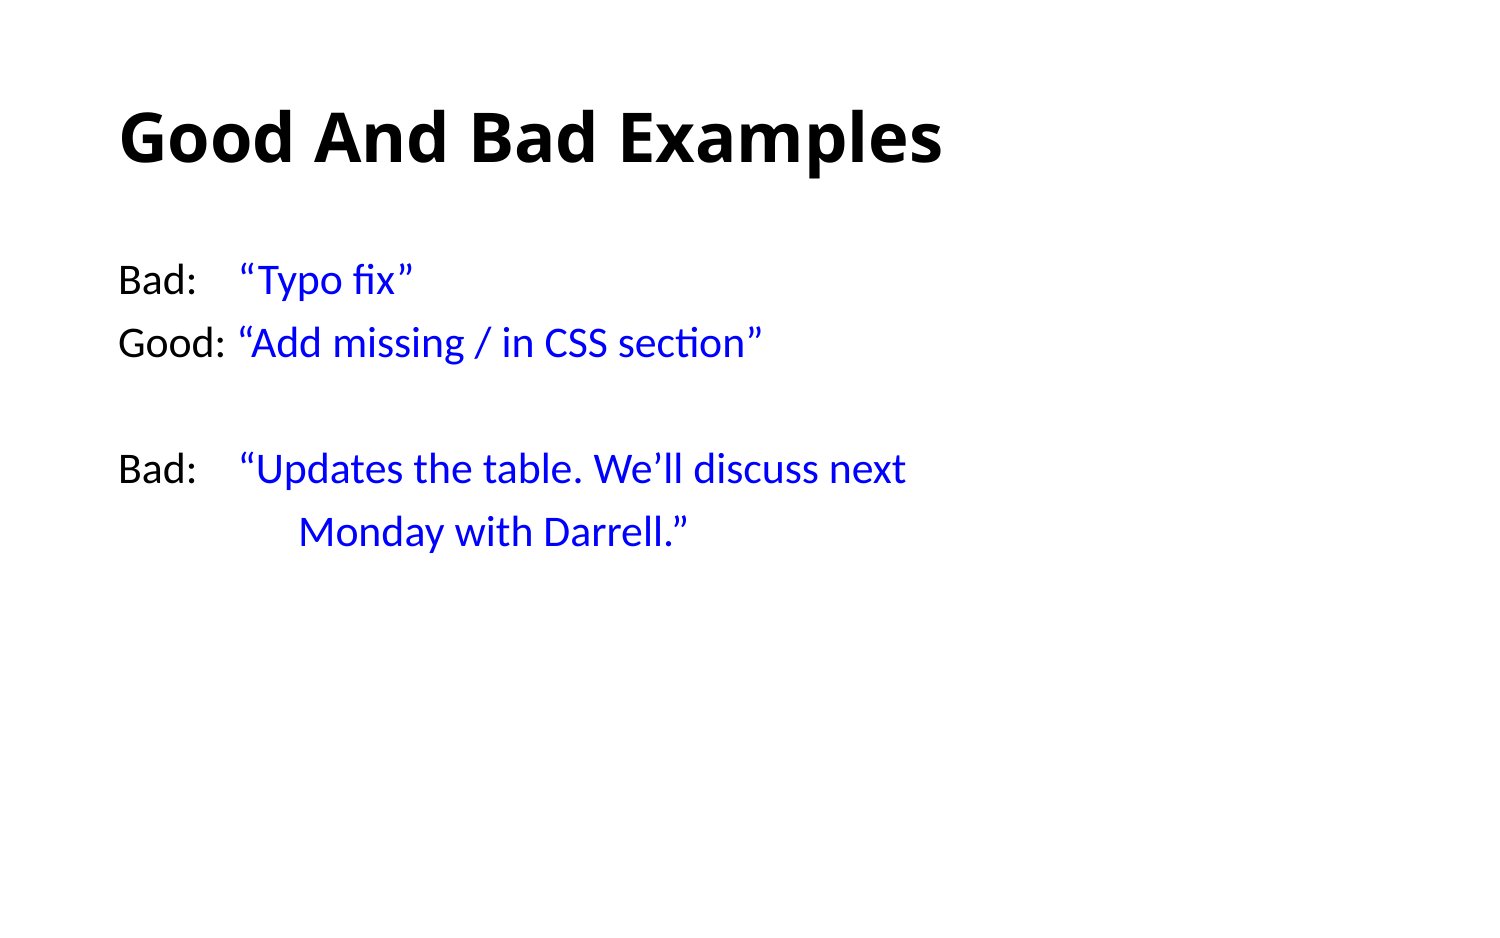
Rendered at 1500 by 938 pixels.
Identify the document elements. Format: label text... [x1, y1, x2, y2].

list Bad: “Typo fix” Good: “Add missing / in CSS section” Bad: “Updates the table. We’ll discuss next Monday with Darrell.” [103, 249, 1397, 845]
title Good And Bad Examples [103, 49, 1397, 232]
